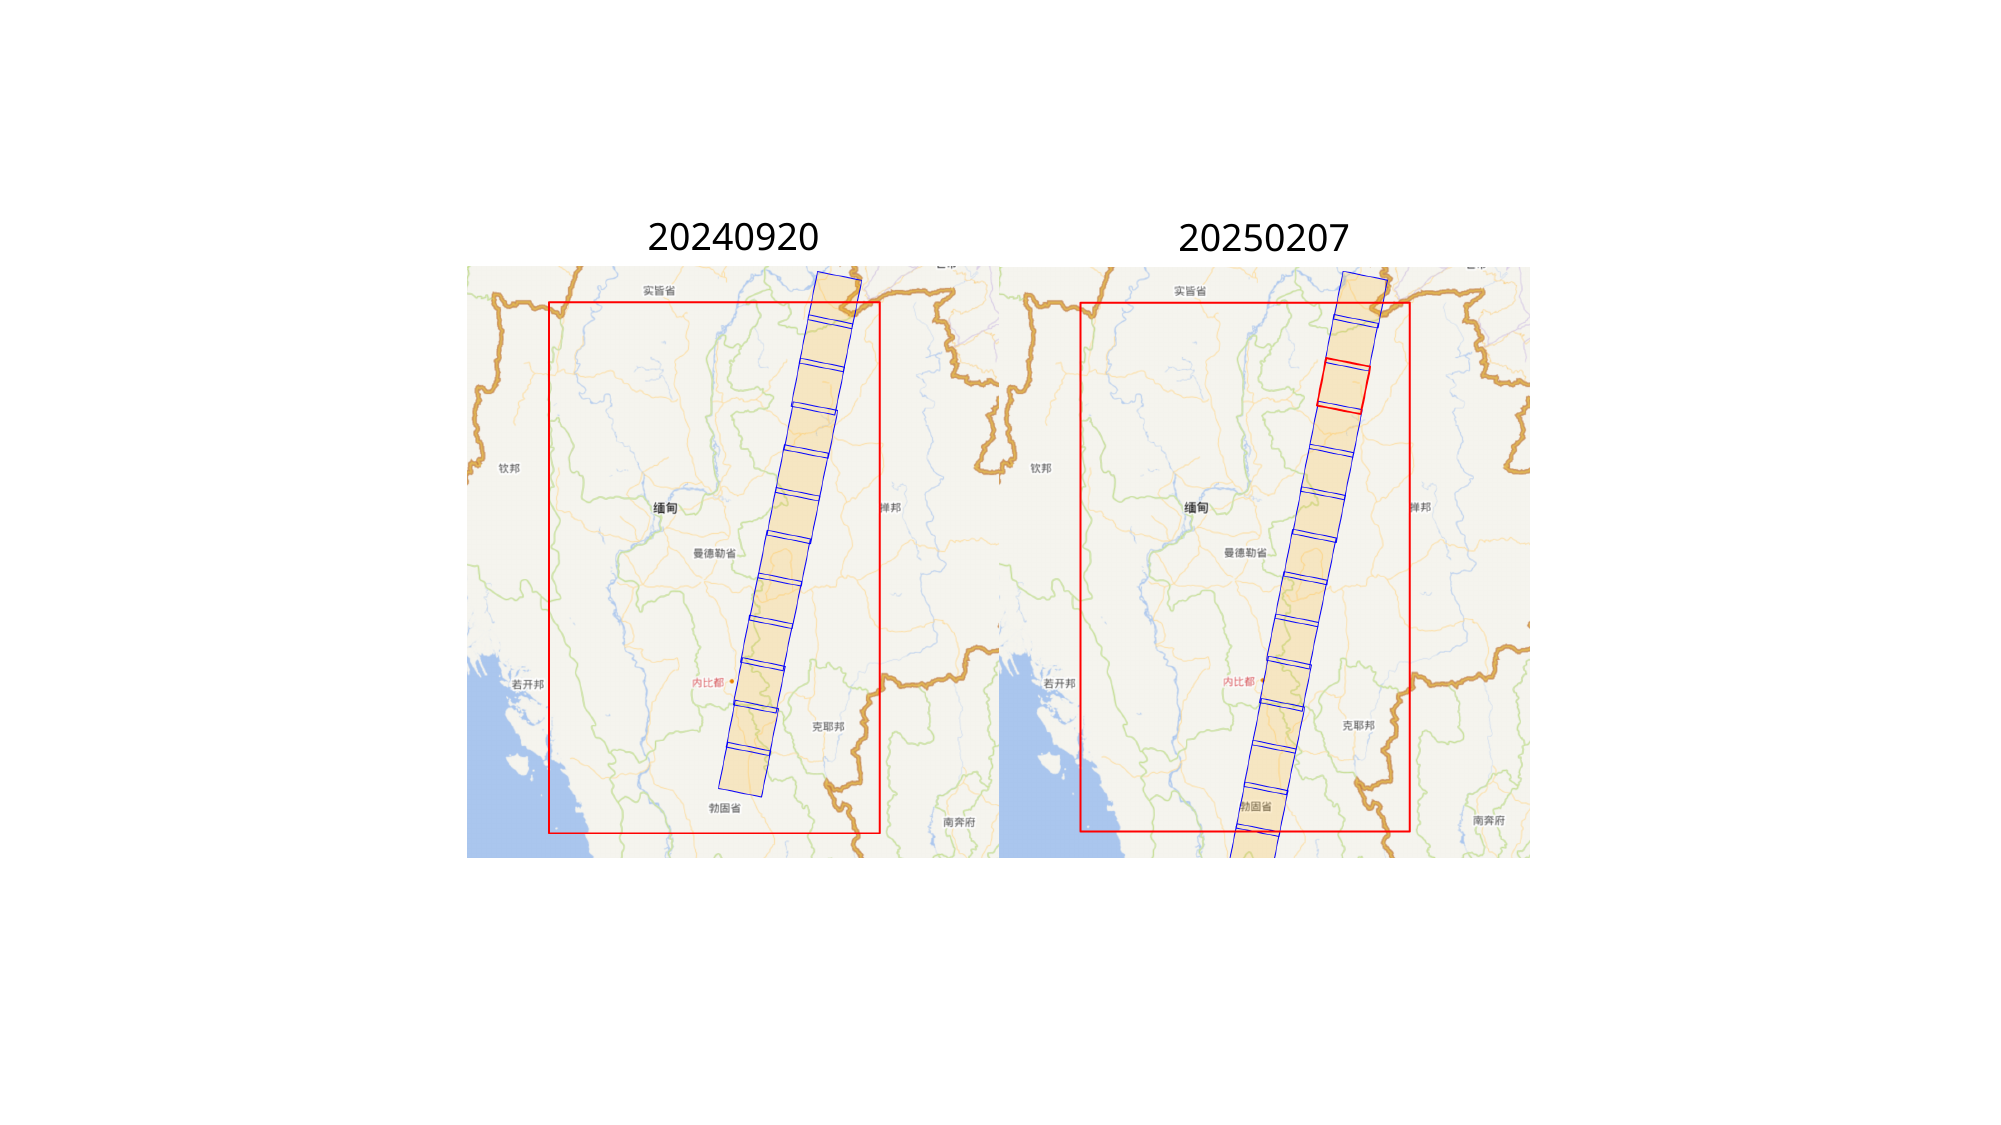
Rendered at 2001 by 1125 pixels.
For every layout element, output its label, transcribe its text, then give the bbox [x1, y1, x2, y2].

text_box 20250207 [1150, 206, 1379, 267]
picture [467, 266, 1530, 858]
text_box 20240920 [619, 205, 848, 266]
